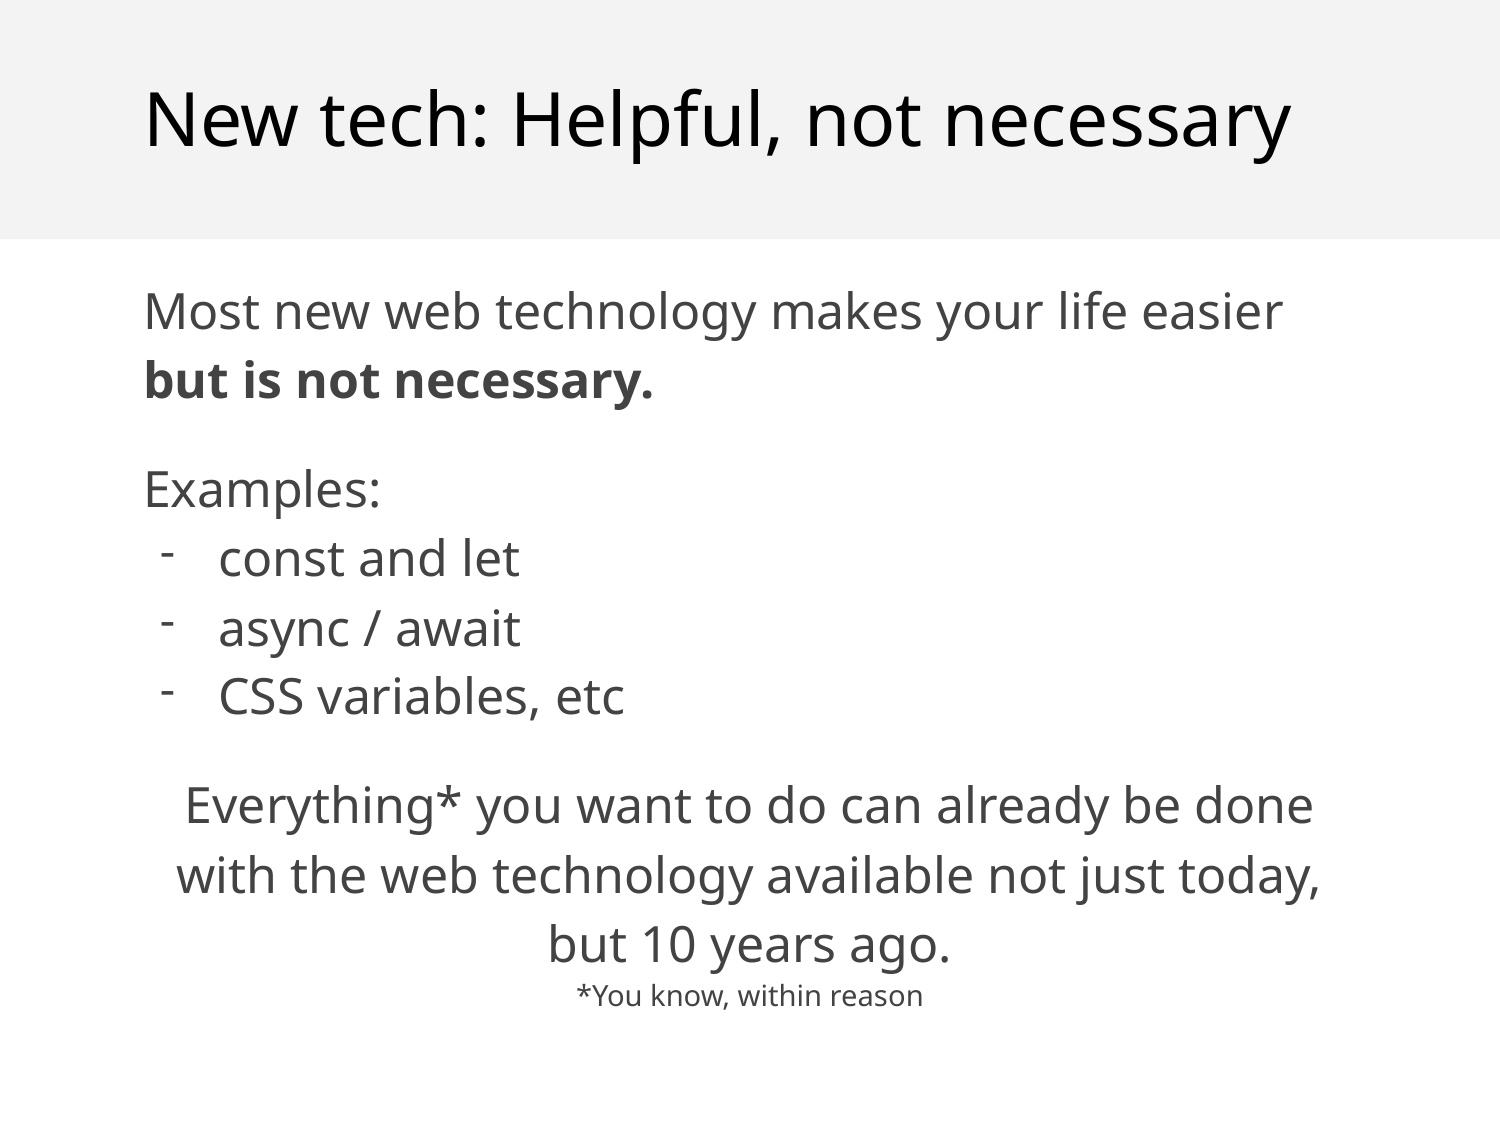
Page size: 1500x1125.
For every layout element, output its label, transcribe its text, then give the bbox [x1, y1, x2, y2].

text_box New tech: Helpful, not necessary [128, 56, 1372, 183]
text_box Most new web technology makes your life easier but is not necessary. Examples: const and let async / await CSS variables, etc Everything* you want to do can already be done with the web technology available not just today, but 10 years ago. *You know, within reason [128, 255, 1372, 1003]
